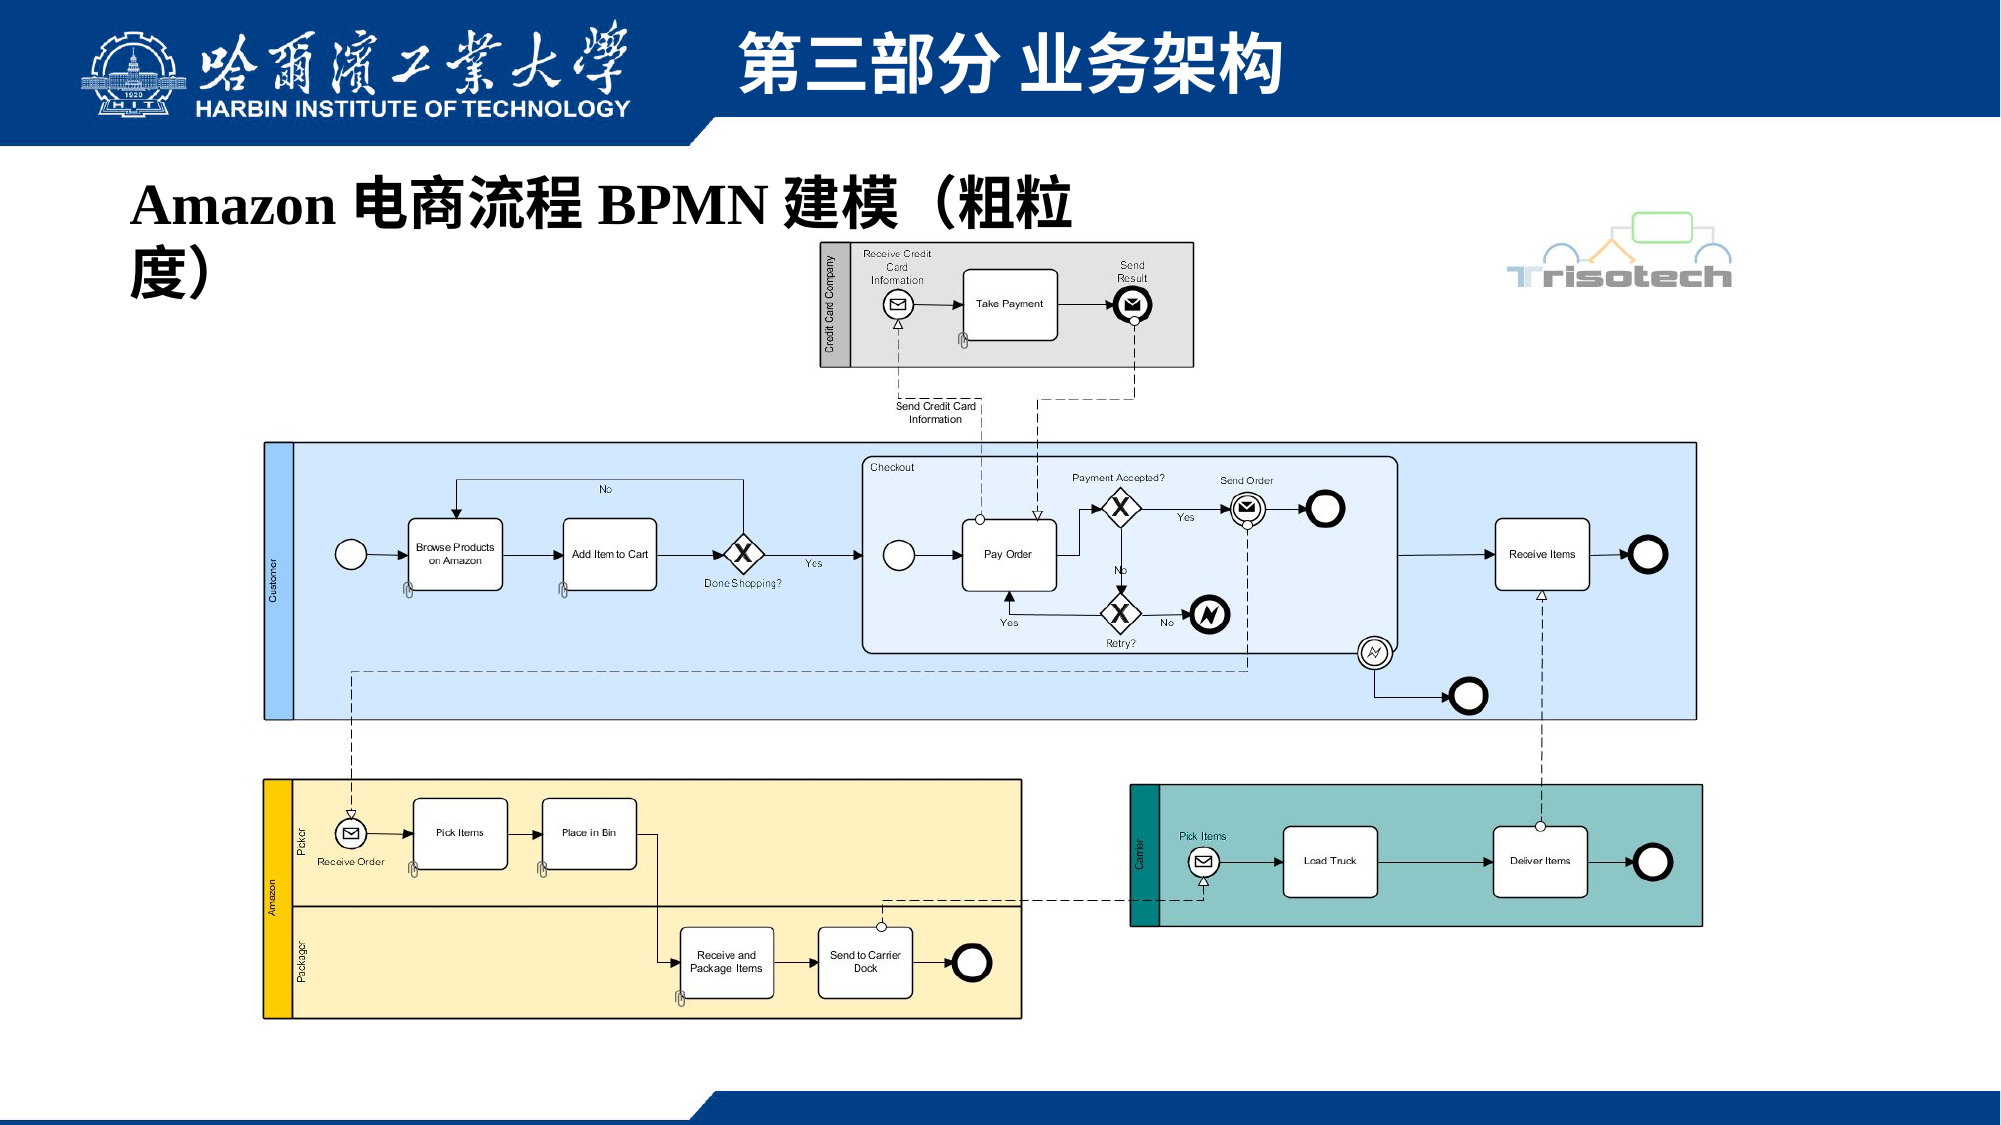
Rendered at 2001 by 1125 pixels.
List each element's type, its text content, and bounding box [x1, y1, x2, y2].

picture [0, 0, 2001, 1125]
text_box Amazon电商流程BPMN建模（粗粒度） [114, 159, 188, 314]
text_box 第三部分 业务架构 [721, 14, 1722, 110]
